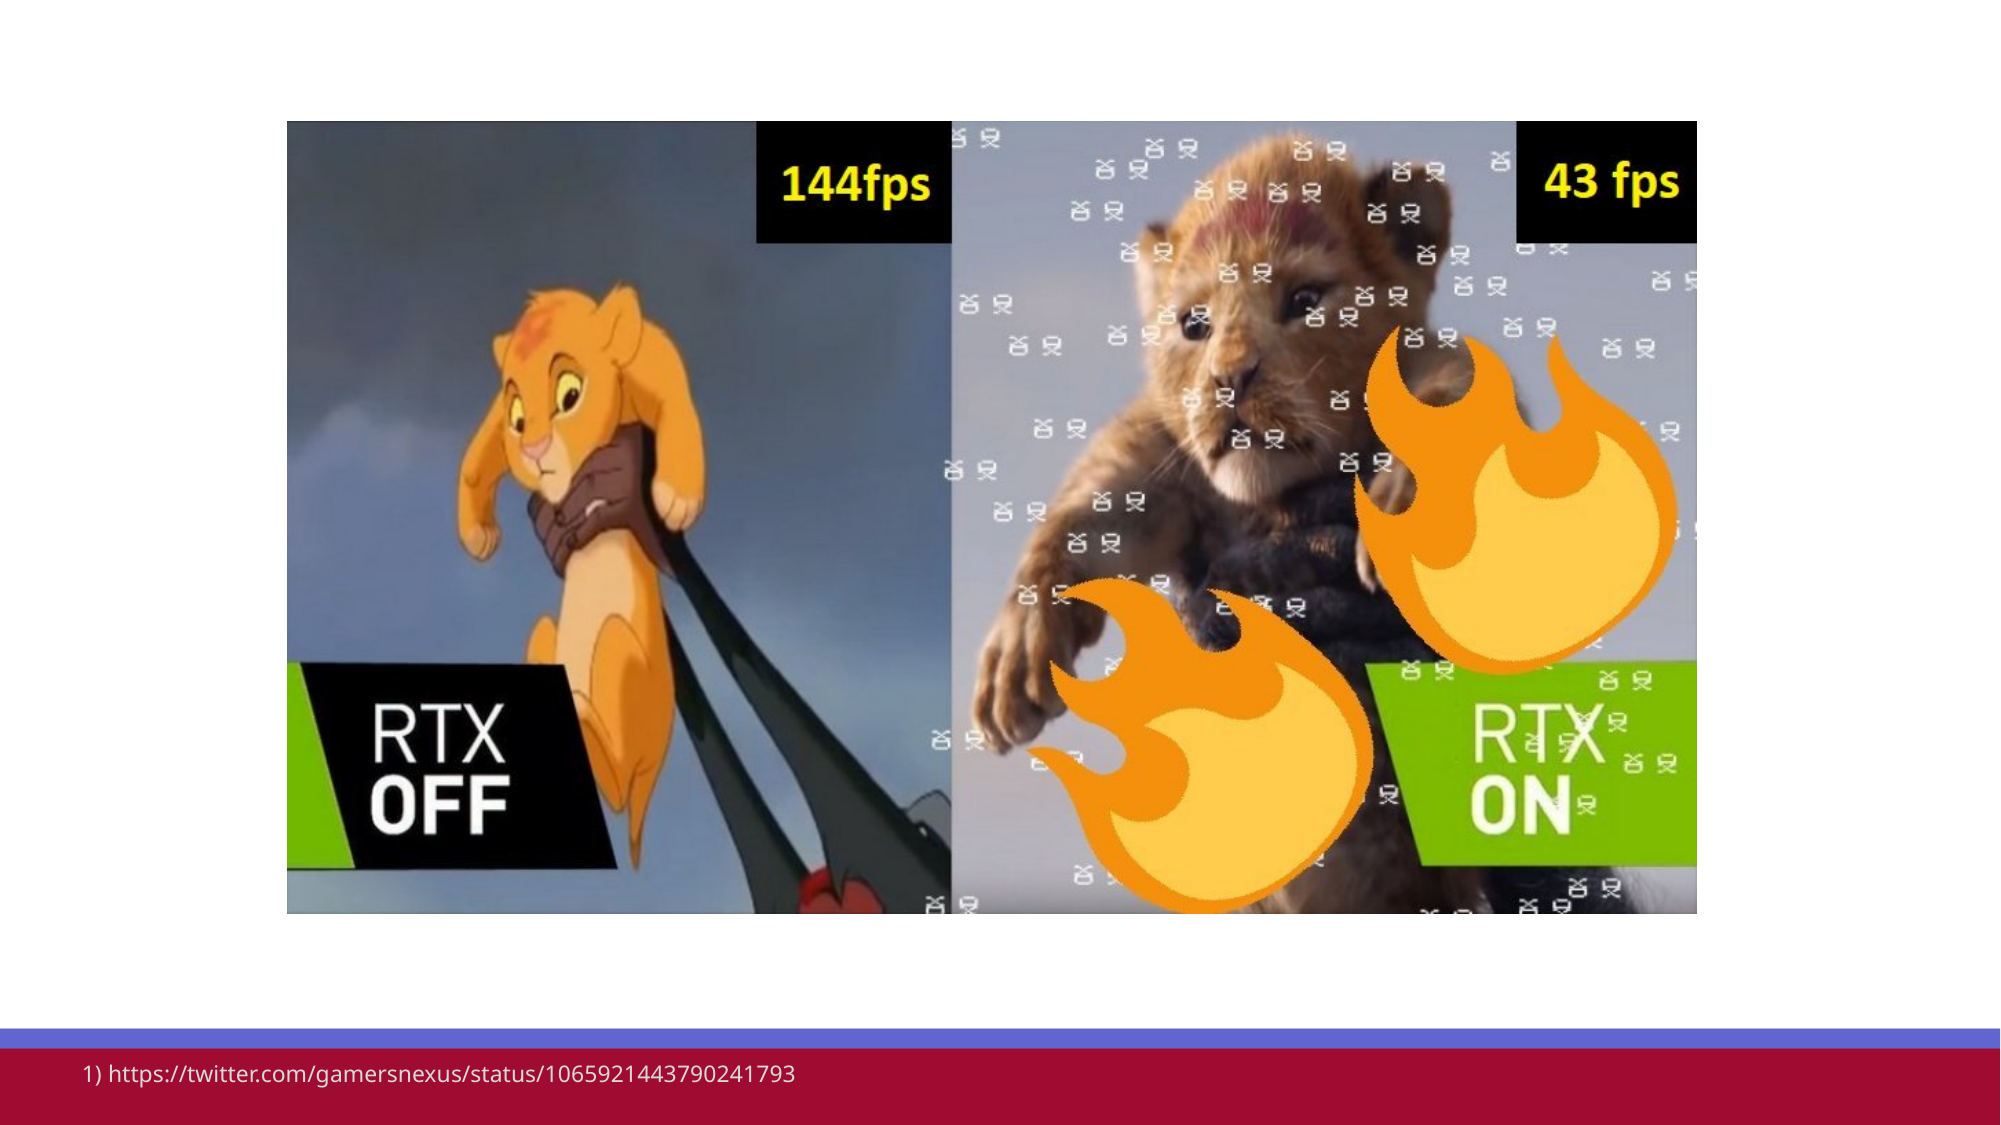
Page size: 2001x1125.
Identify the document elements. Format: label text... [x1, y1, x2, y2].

picture [0, 0, 2001, 1125]
text_box 1) https://twitter.com/gamersnexus/status/1065921443790241793 [67, 1052, 1218, 1125]
